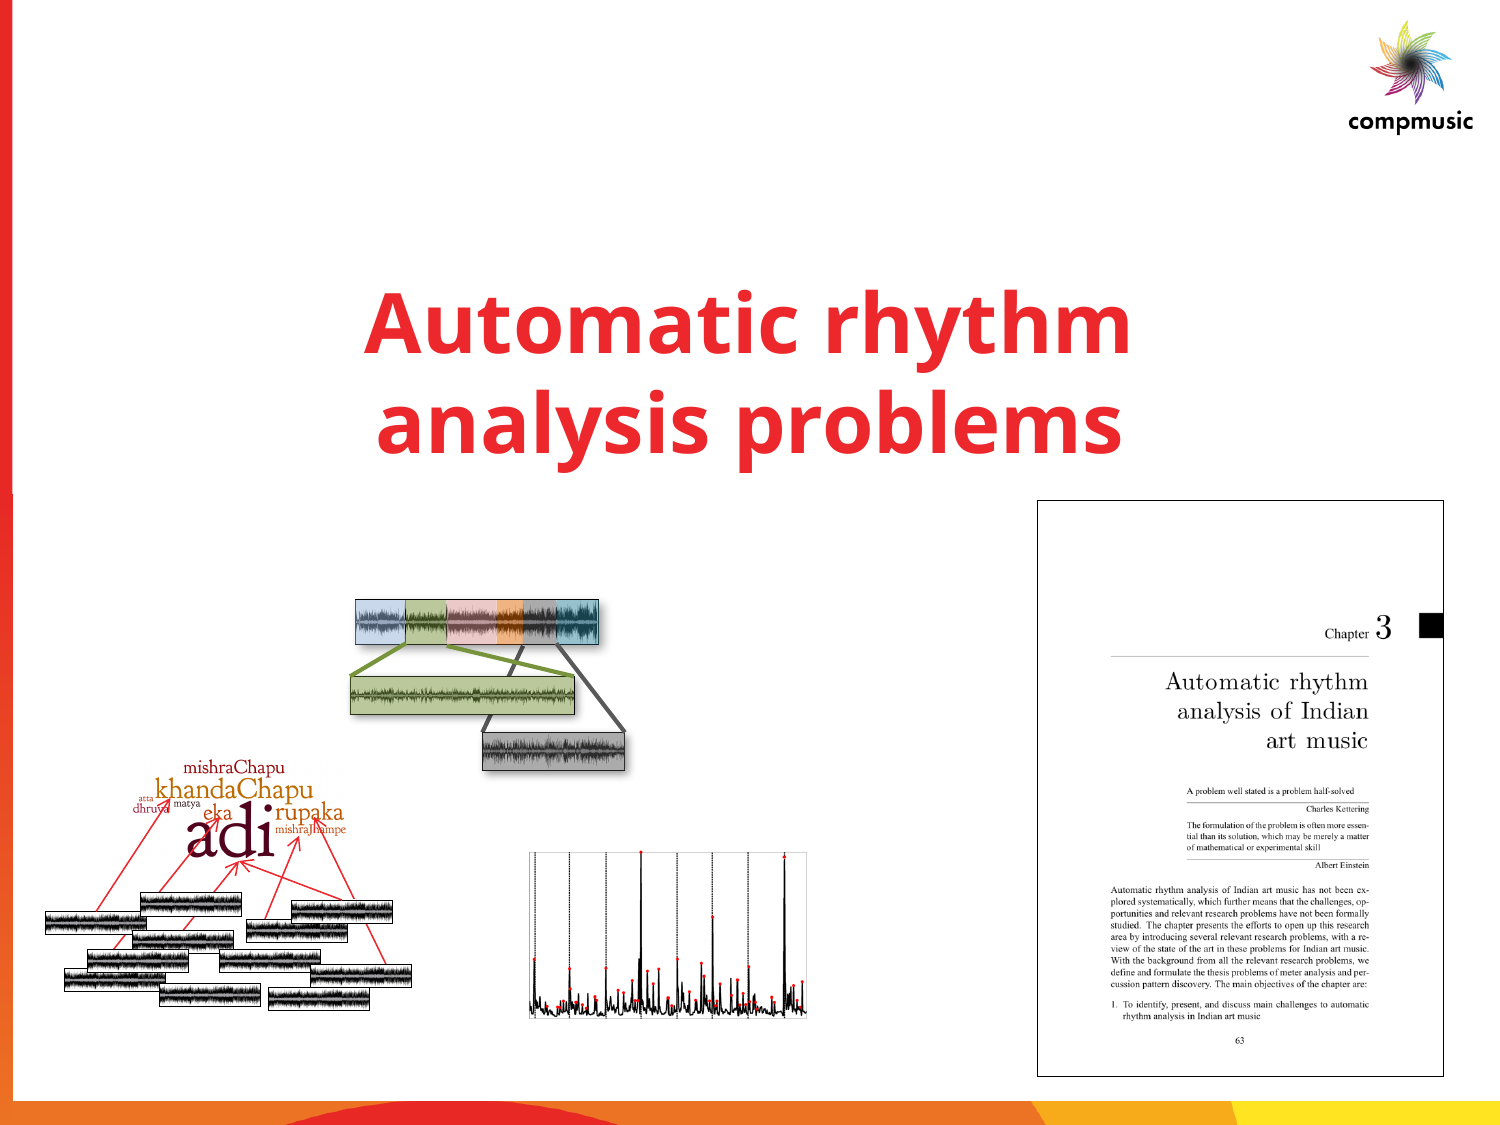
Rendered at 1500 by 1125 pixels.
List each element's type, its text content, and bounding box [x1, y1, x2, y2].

picture [1346, 12, 1475, 142]
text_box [349, 599, 626, 771]
picture [12, 1101, 1500, 1125]
picture [1037, 499, 1444, 1078]
picture [528, 850, 807, 1020]
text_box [45, 755, 412, 1011]
title Automatic rhythm analysis problems [237, 262, 1263, 486]
